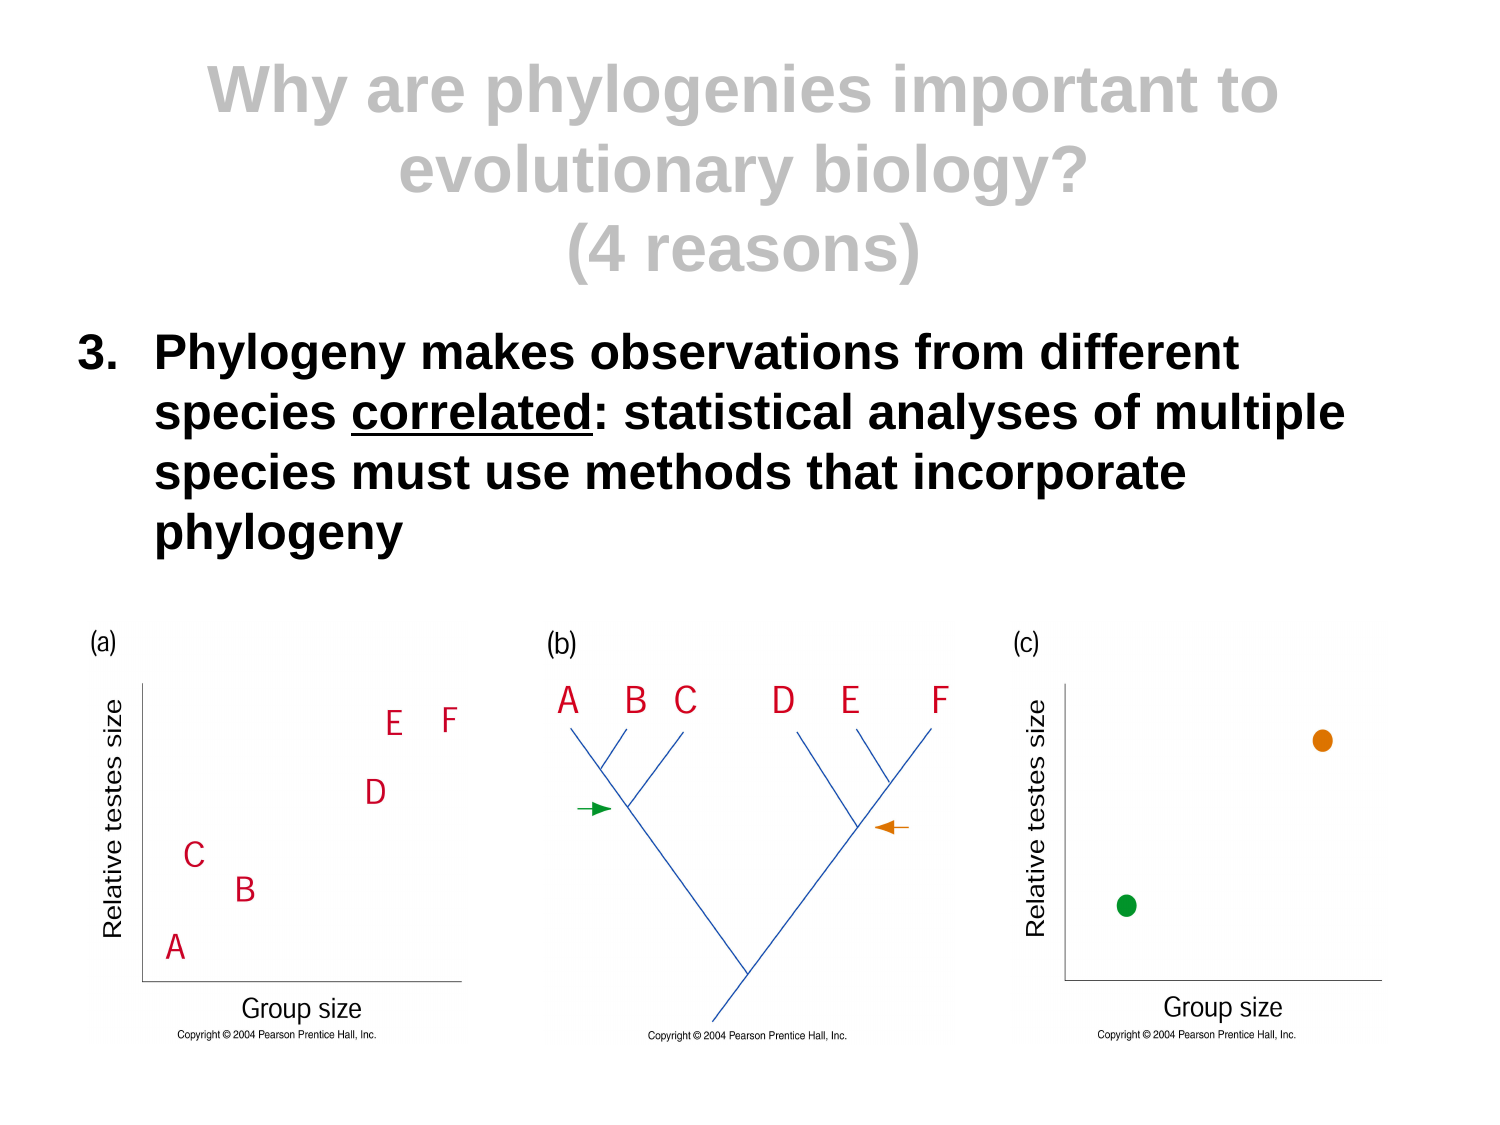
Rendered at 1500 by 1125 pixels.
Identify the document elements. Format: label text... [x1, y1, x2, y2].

picture [543, 621, 955, 1045]
list Phylogeny makes observations from different species correlated: statistical analyses of multiple species must use methods that incorporate phylogeny [62, 312, 1425, 675]
picture [1009, 621, 1389, 1044]
title Why are phylogenies important to evolutionary biology? (4 reasons) [144, 43, 1345, 288]
picture [87, 621, 468, 1044]
